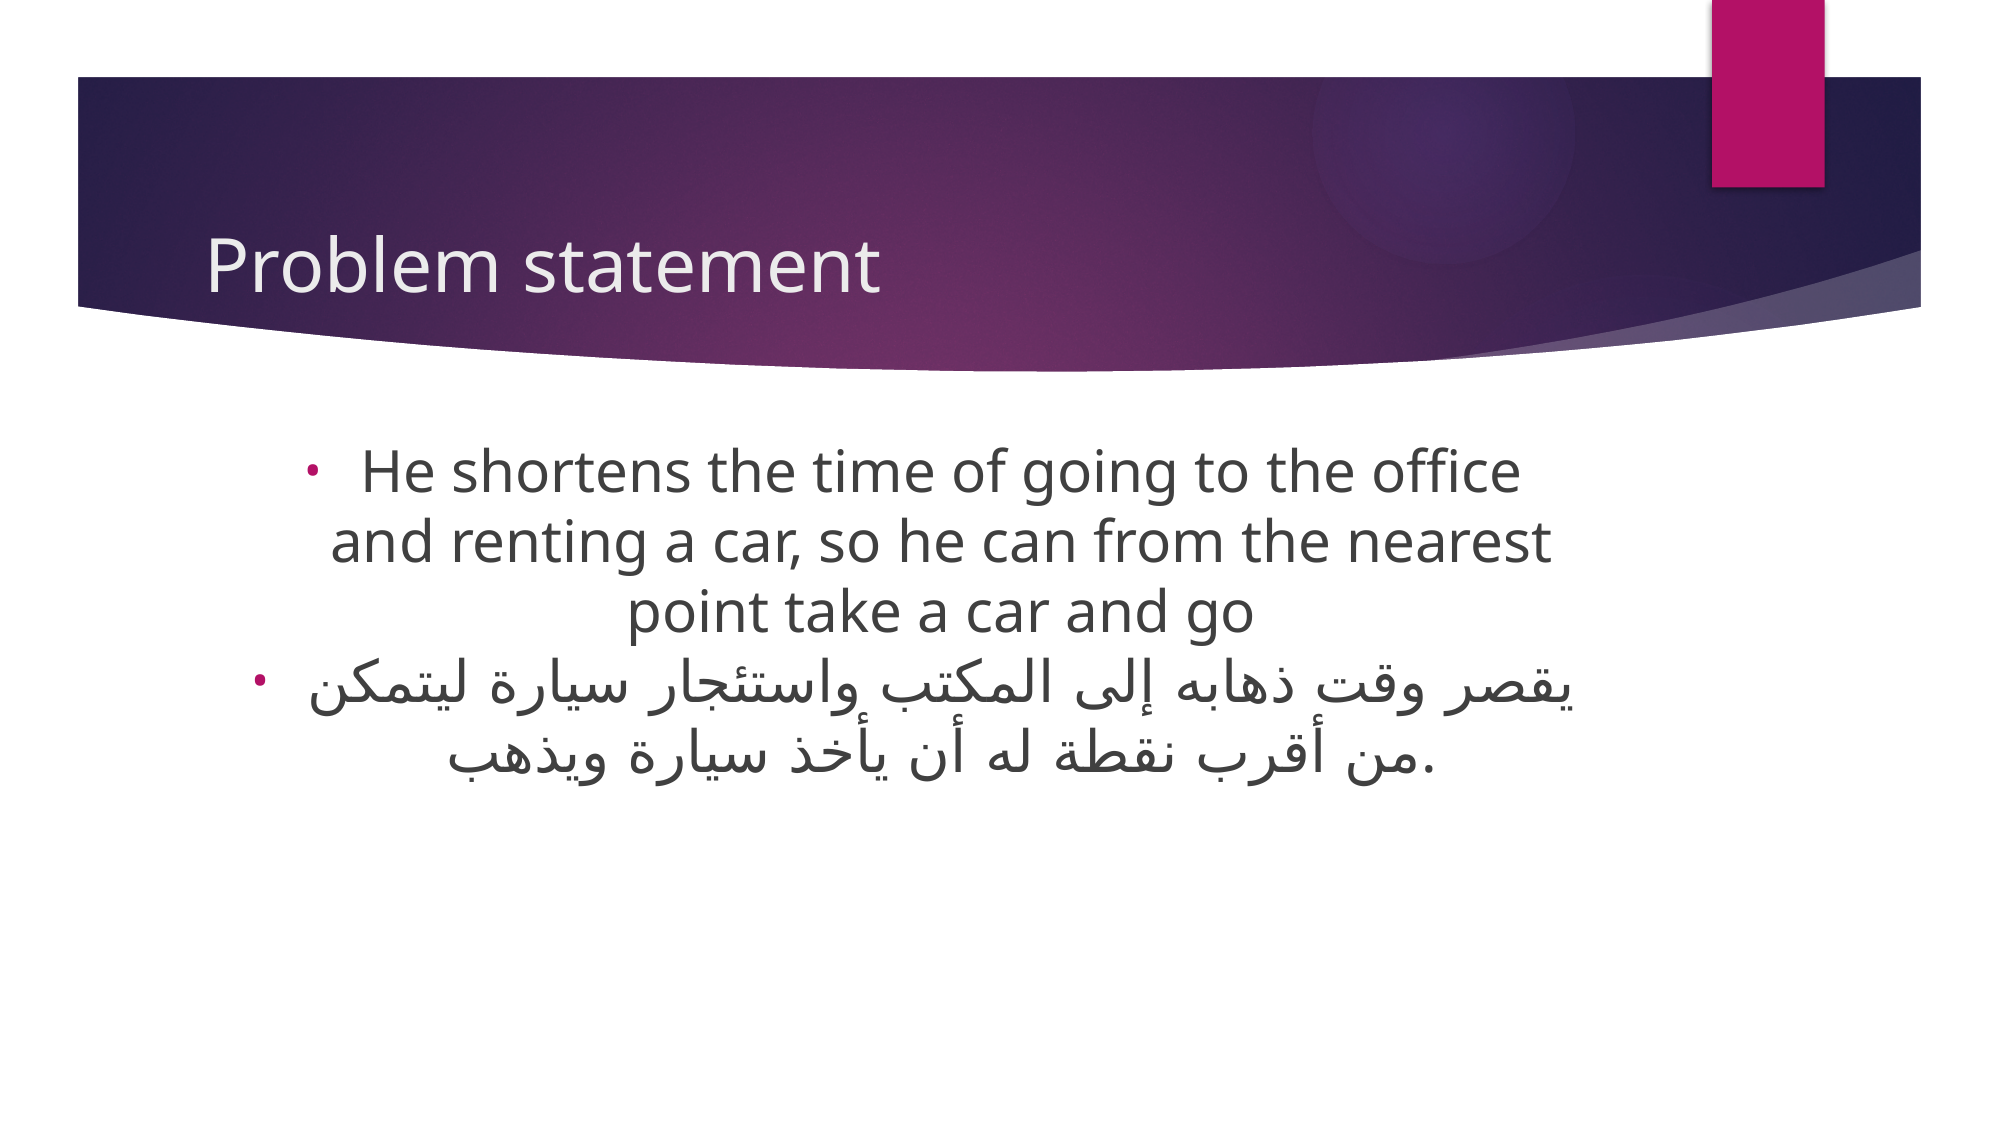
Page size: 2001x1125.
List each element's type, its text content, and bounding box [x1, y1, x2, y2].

title Problem statement [189, 159, 1627, 276]
list He shortens the time of going to the office and renting a car, so he can from the nearest point take a car and go يقصر وقت ذهابه إلى المكتب واستئجار سيارة ليتمكن من أقرب نقطة له أن يأخذ سيارة ويذهب. [189, 427, 1638, 988]
